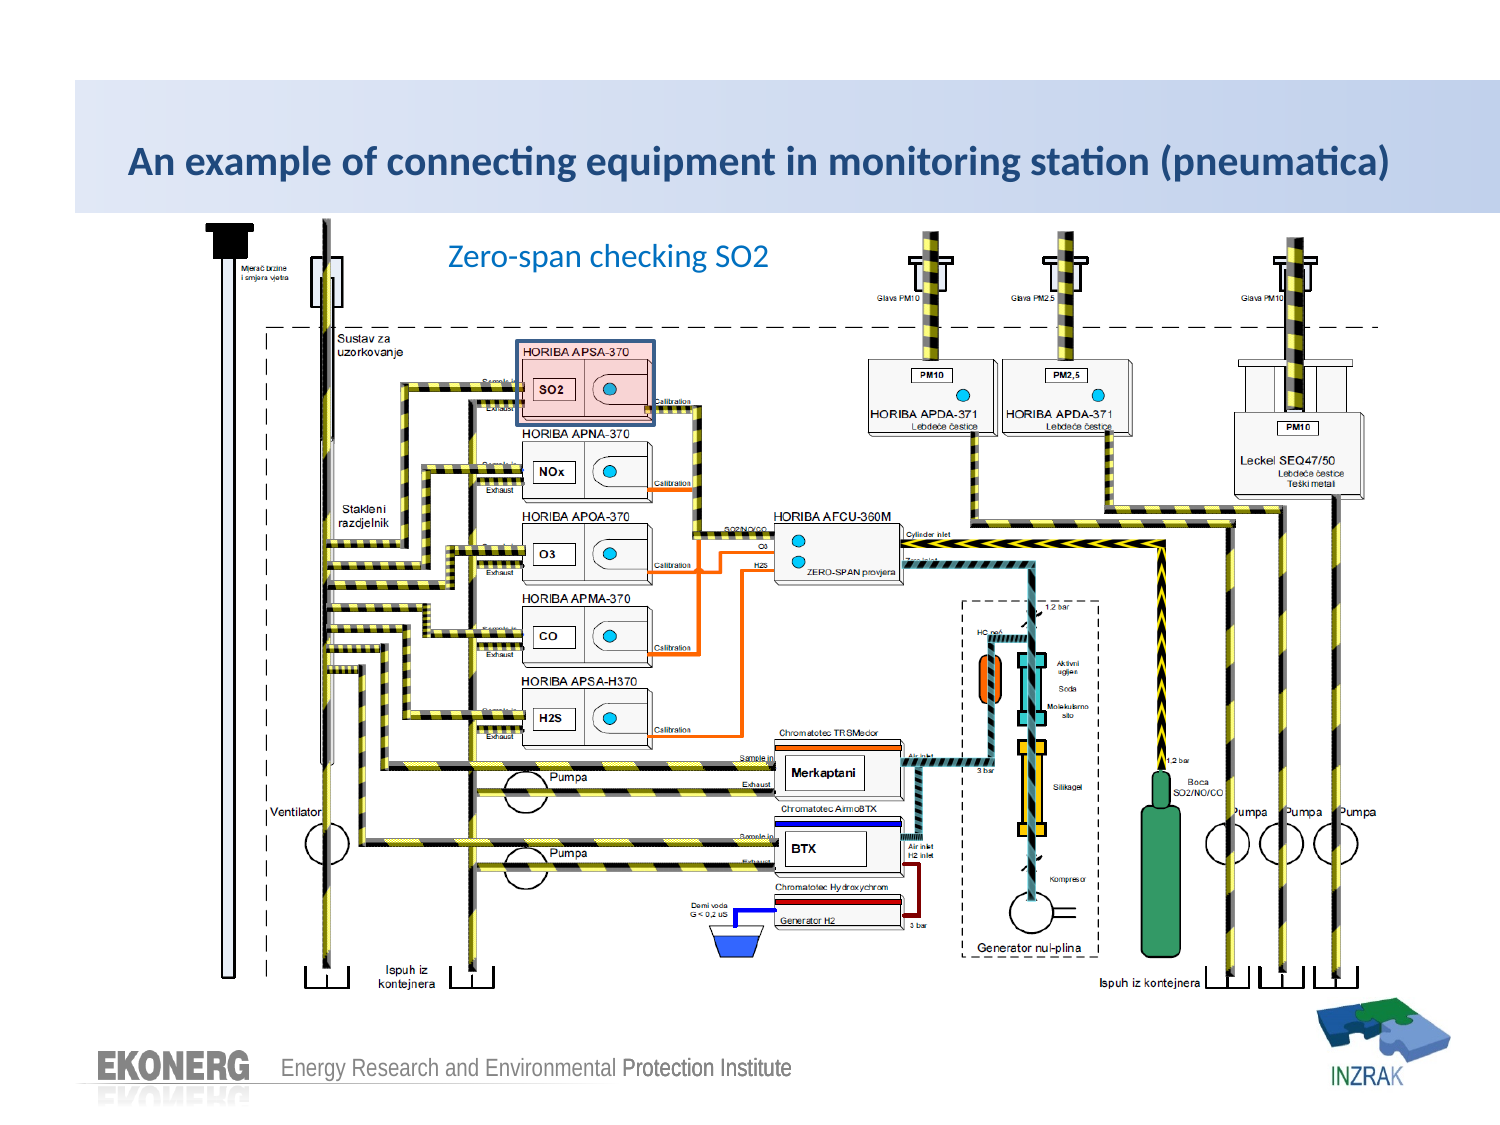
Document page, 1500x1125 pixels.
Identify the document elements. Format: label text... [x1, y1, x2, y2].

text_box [72, 1043, 812, 1112]
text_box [61, 1038, 812, 1112]
title An example of connecting equipment in monitoring station (pneumatica) [75, 80, 1500, 213]
text_box [84, 1026, 837, 1102]
picture [0, 219, 1500, 995]
picture [1315, 996, 1451, 1093]
